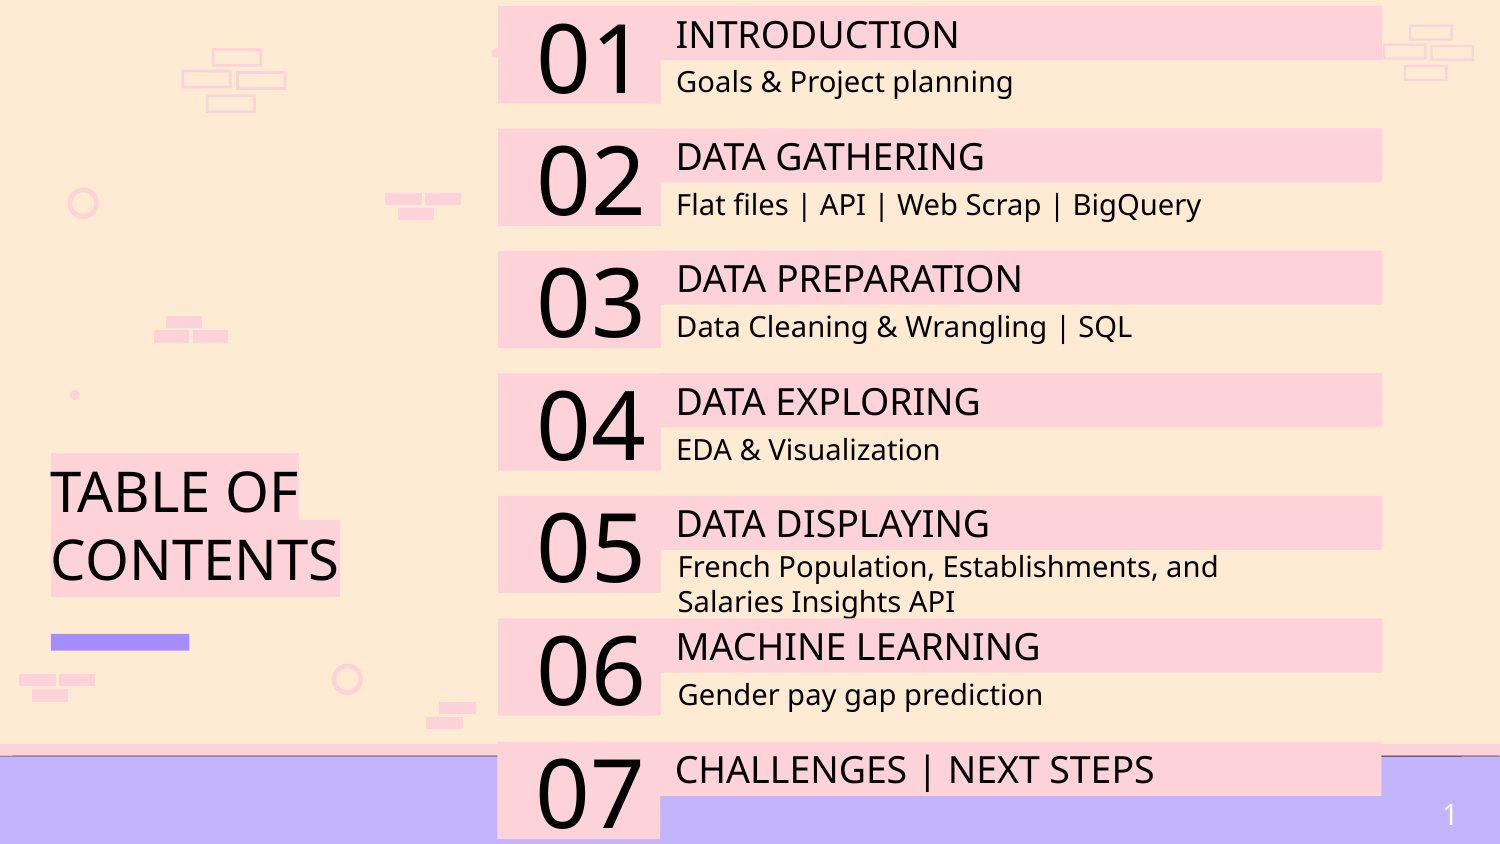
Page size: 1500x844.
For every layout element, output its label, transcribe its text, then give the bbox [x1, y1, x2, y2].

text_box 07 [497, 741, 661, 840]
subtitle EDA & Visualization [661, 428, 1383, 471]
subtitle DATA EXPLORING [660, 373, 1383, 428]
title 05 [498, 495, 661, 594]
subtitle Flat files | API | Web Scrap | BigQuery [661, 183, 1383, 226]
subtitle DATA PREPARATION [660, 250, 1383, 305]
title 03 [498, 250, 661, 349]
text_box [50, 633, 190, 651]
text_box [662, 796, 1382, 839]
subtitle DATA GATHERING [660, 128, 1383, 183]
subtitle Data Cleaning & Wrangling | SQL [661, 305, 1383, 349]
subtitle French Population, Establishments, and Salaries Insights API [662, 550, 1305, 618]
text_box 1 [1427, 788, 1471, 839]
title TABLE OF CONTENTS [35, 421, 417, 627]
subtitle INTRODUCTION [661, 6, 1383, 59]
text_box CHALLENGES | NEXT STEPS [659, 741, 1382, 796]
text_box MACHINE LEARNING [660, 618, 1383, 673]
text_box Gender pay gap prediction [662, 673, 1383, 716]
subtitle DATA DISPLAYING [660, 495, 1383, 550]
title 01 [498, 6, 661, 104]
text_box 06 [498, 618, 661, 716]
title 02 [498, 128, 661, 226]
title 04 [498, 373, 661, 471]
subtitle Goals & Project planning [661, 59, 1383, 104]
